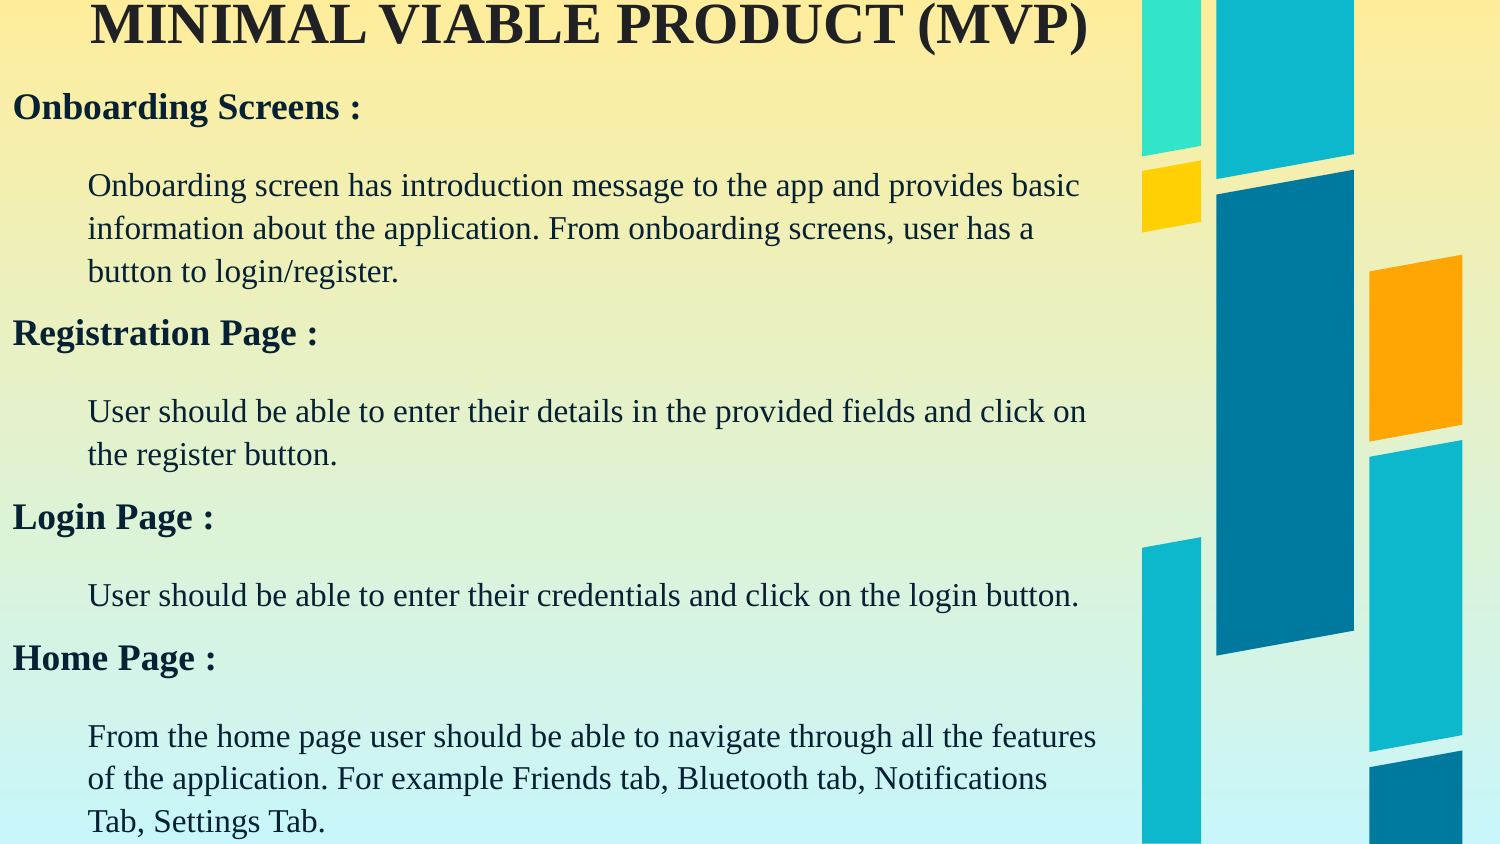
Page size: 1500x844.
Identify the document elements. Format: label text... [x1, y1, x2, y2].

list Onboarding Screens : Onboarding screen has introduction message to the app and provides basic information about the application. From onboarding screens, user has a button to login/register. Registration Page : User should be able to enter their details in the provided fields and click on the register button. Login Page : User should be able to enter their credentials and click on the login button. Home Page : From the home page user should be able to navigate through all the features of the application. For example Friends tab, Bluetooth tab, Notifications Tab, Settings Tab. [0, 79, 1114, 810]
title MINIMAL VIABLE PRODUCT (MVP) [1114, 124, 1317, 190]
